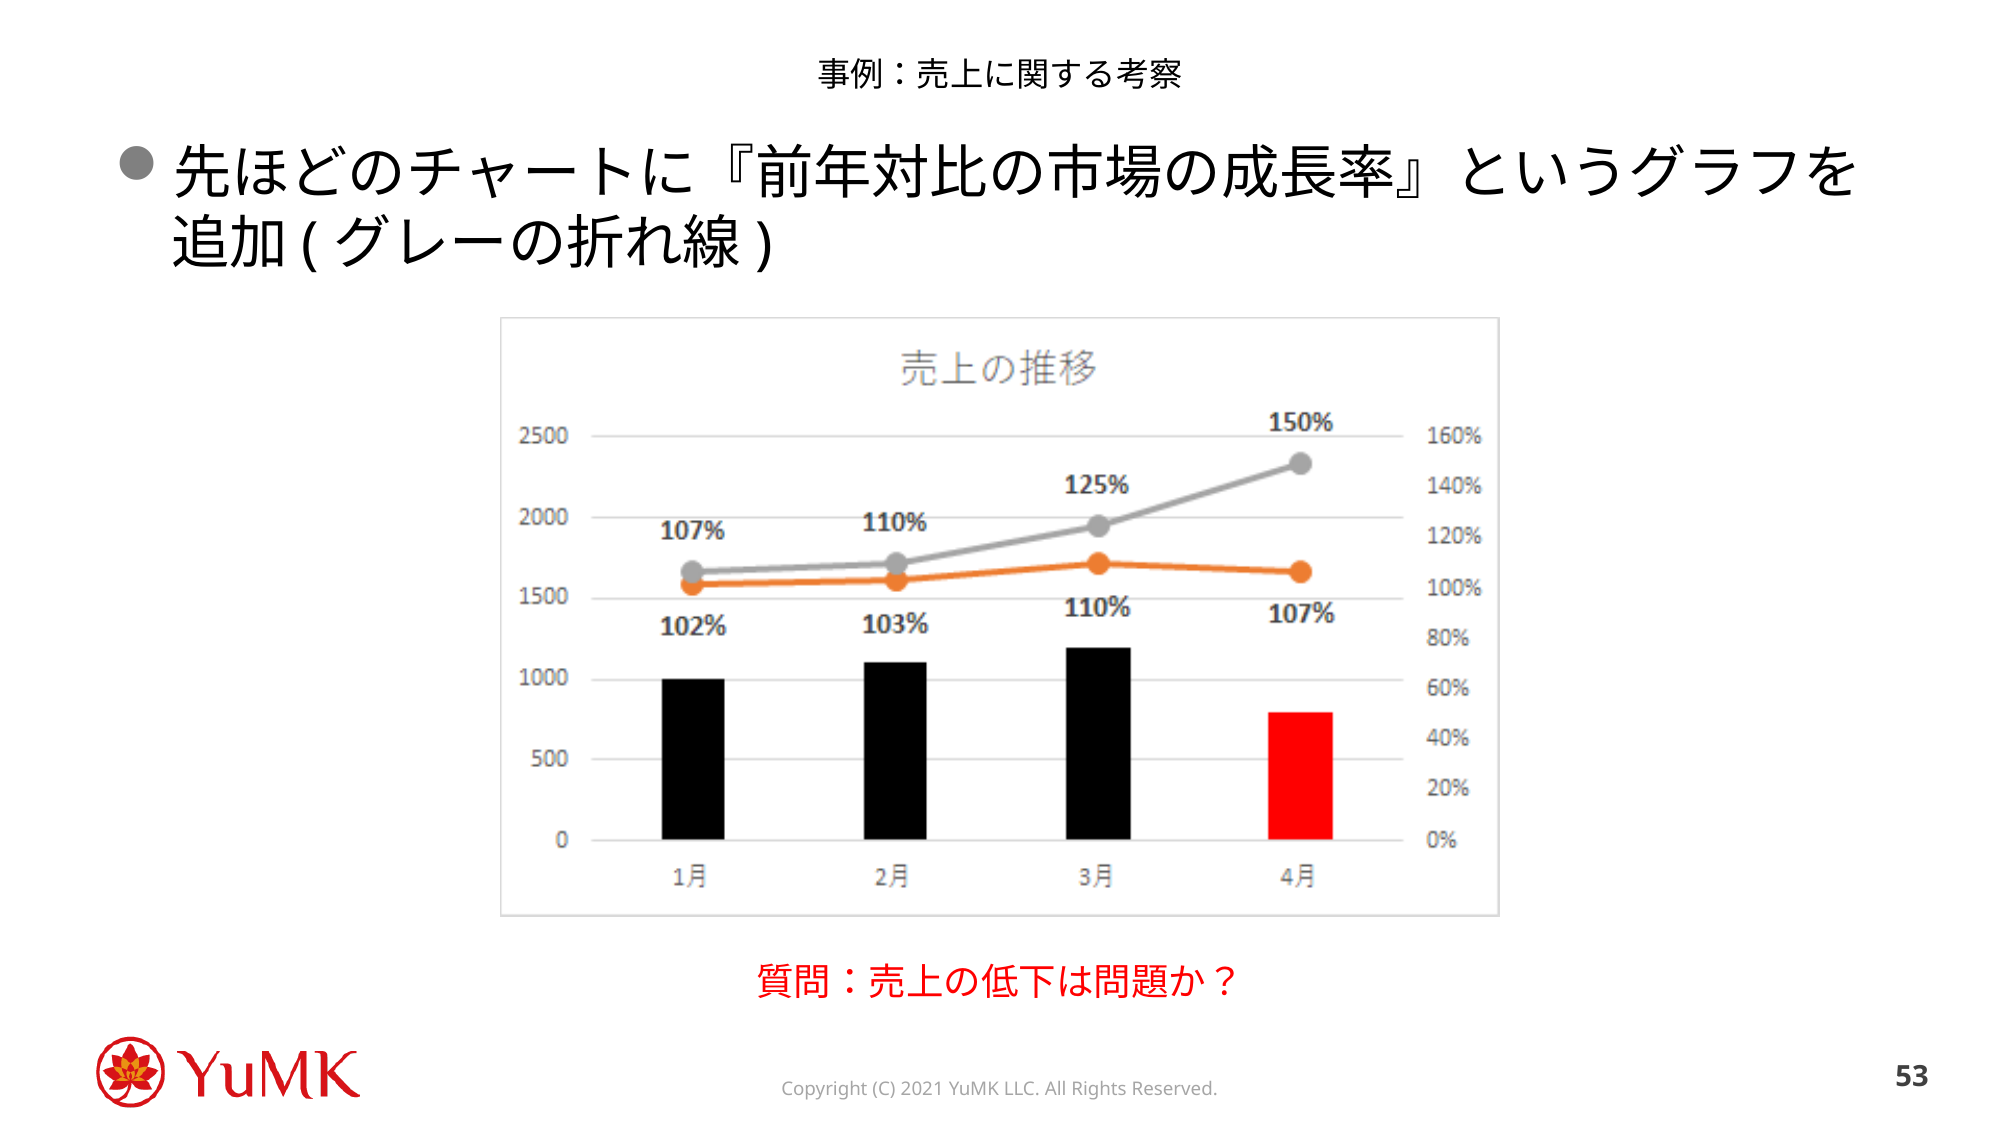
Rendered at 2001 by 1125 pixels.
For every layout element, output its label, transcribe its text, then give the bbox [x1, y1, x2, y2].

slide_number 52 [1477, 1047, 1944, 1108]
text_box 質問：売上の低下は問題か？ [741, 950, 1259, 1011]
picture [90, 1035, 365, 1108]
list 先ほどのチャートに『前年対比の市場の成長率』というグラフを追加(グレーの折れ線) [99, 128, 1900, 997]
title 事例：売上に関する考察 [99, 32, 1900, 113]
picture [500, 317, 1500, 917]
